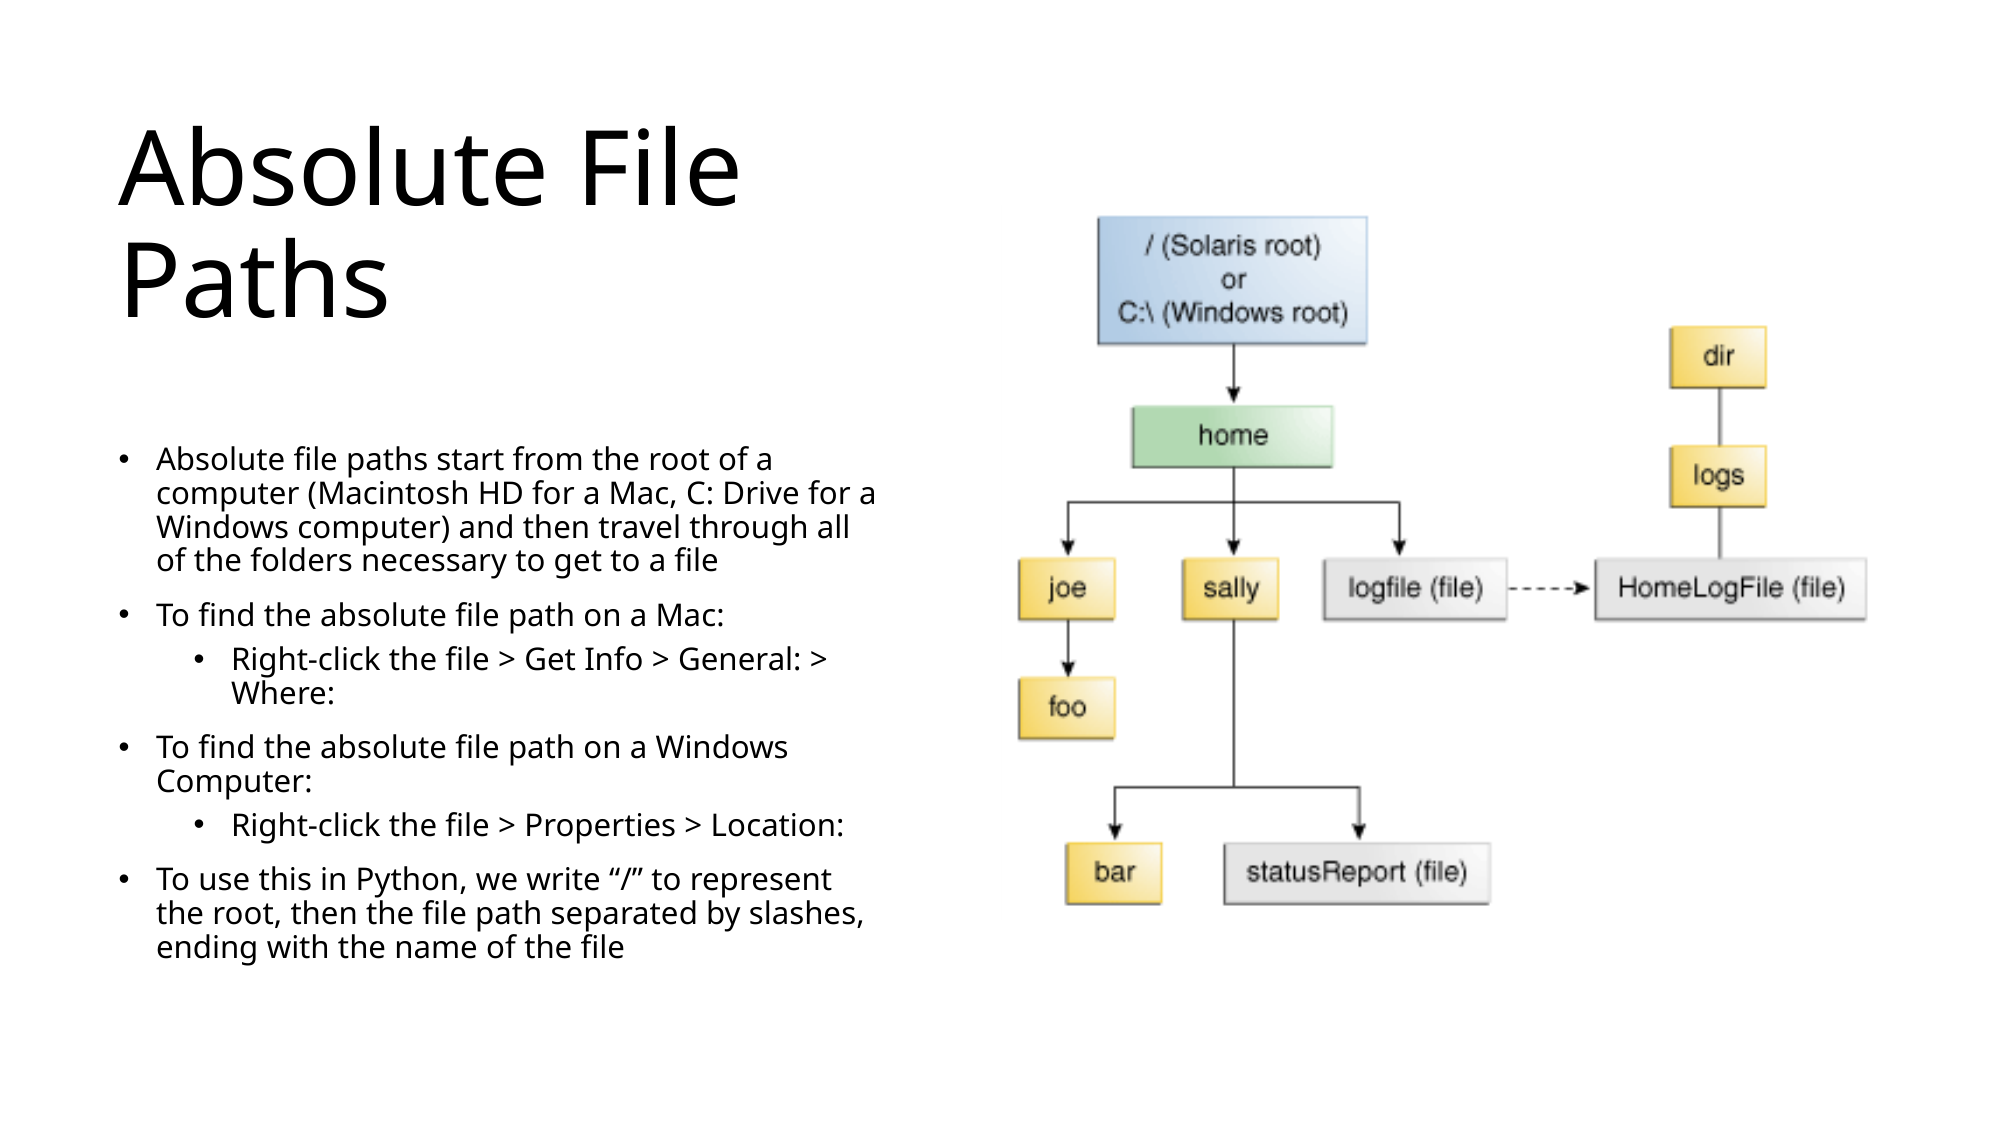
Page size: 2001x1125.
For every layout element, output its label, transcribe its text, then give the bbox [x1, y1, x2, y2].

title Absolute File Paths [103, 104, 894, 348]
picture [999, 205, 1897, 920]
list Absolute file paths start from the root of a computer (Macintosh HD for a Mac, C: Drive for a Windows computer) and then travel through all of the folders necessary to get to a file To find the absolute file path on a Mac: Right-click the file > Get Info > General: > Where: To find the absolute file path on a Windows Computer: Right-click the file > Properties > Location: To use this in Python, we write “/” to represent the root, then the file path separated by slashes, ending with the name of the file [103, 436, 894, 1019]
